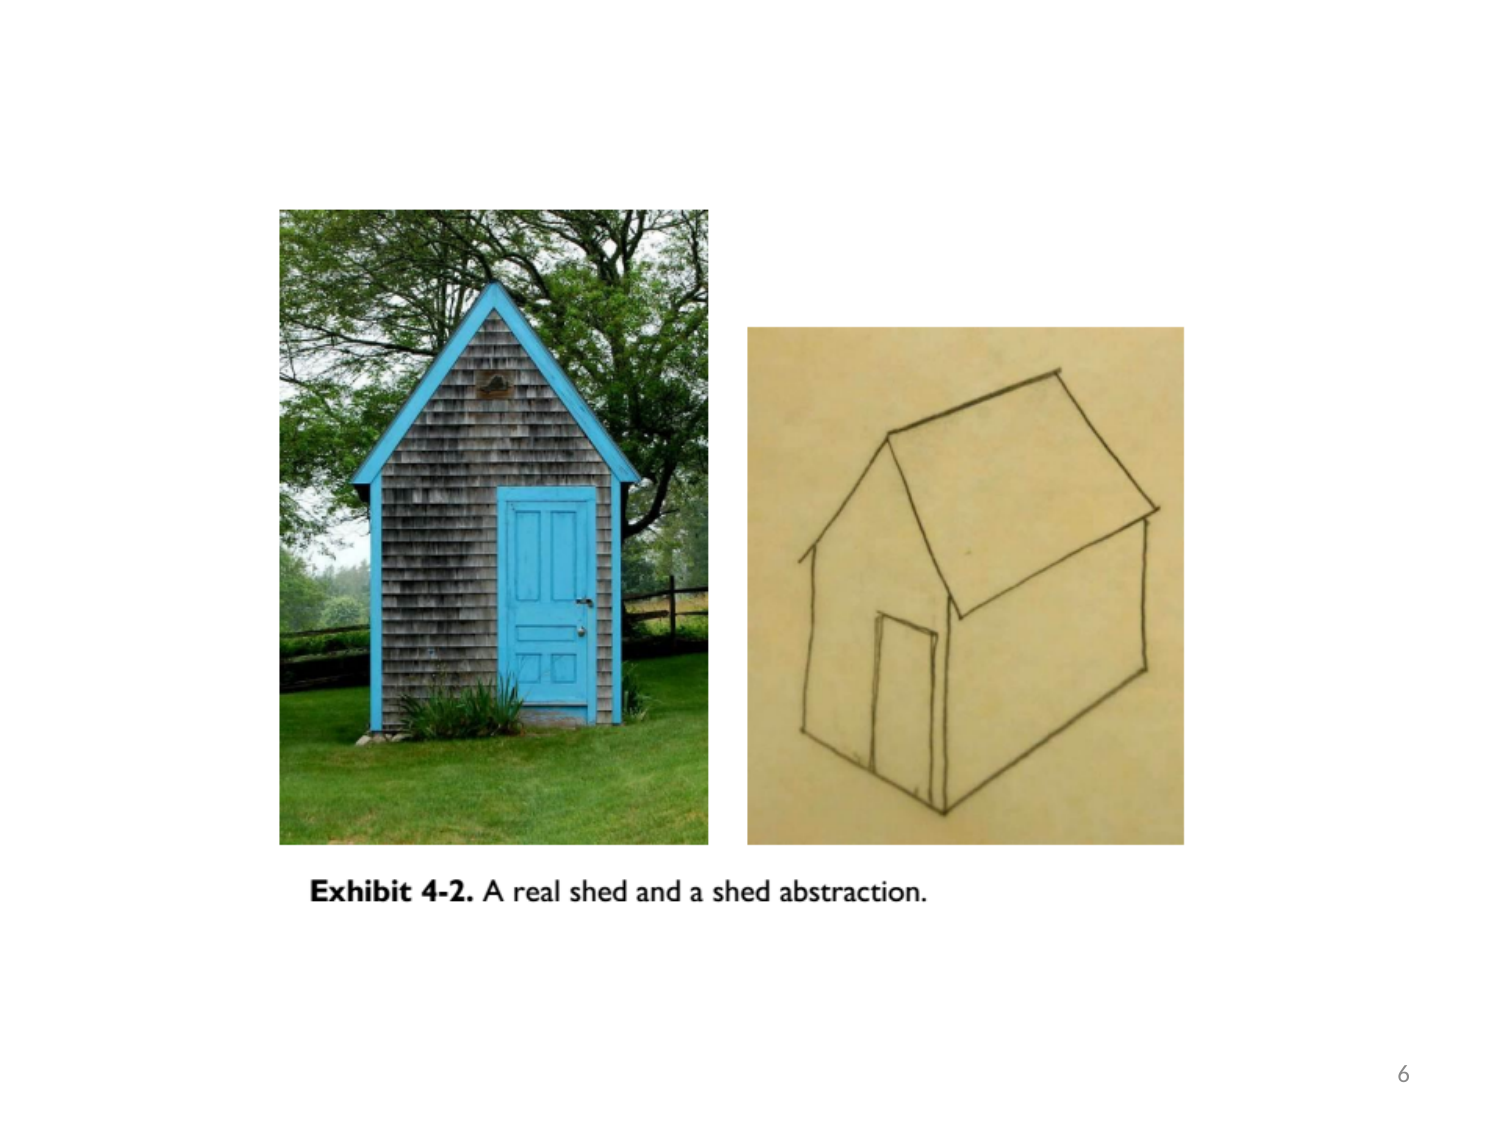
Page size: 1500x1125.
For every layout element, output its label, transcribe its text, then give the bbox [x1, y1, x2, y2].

slide_number 6 [1074, 1042, 1425, 1103]
picture [214, 199, 1286, 926]
